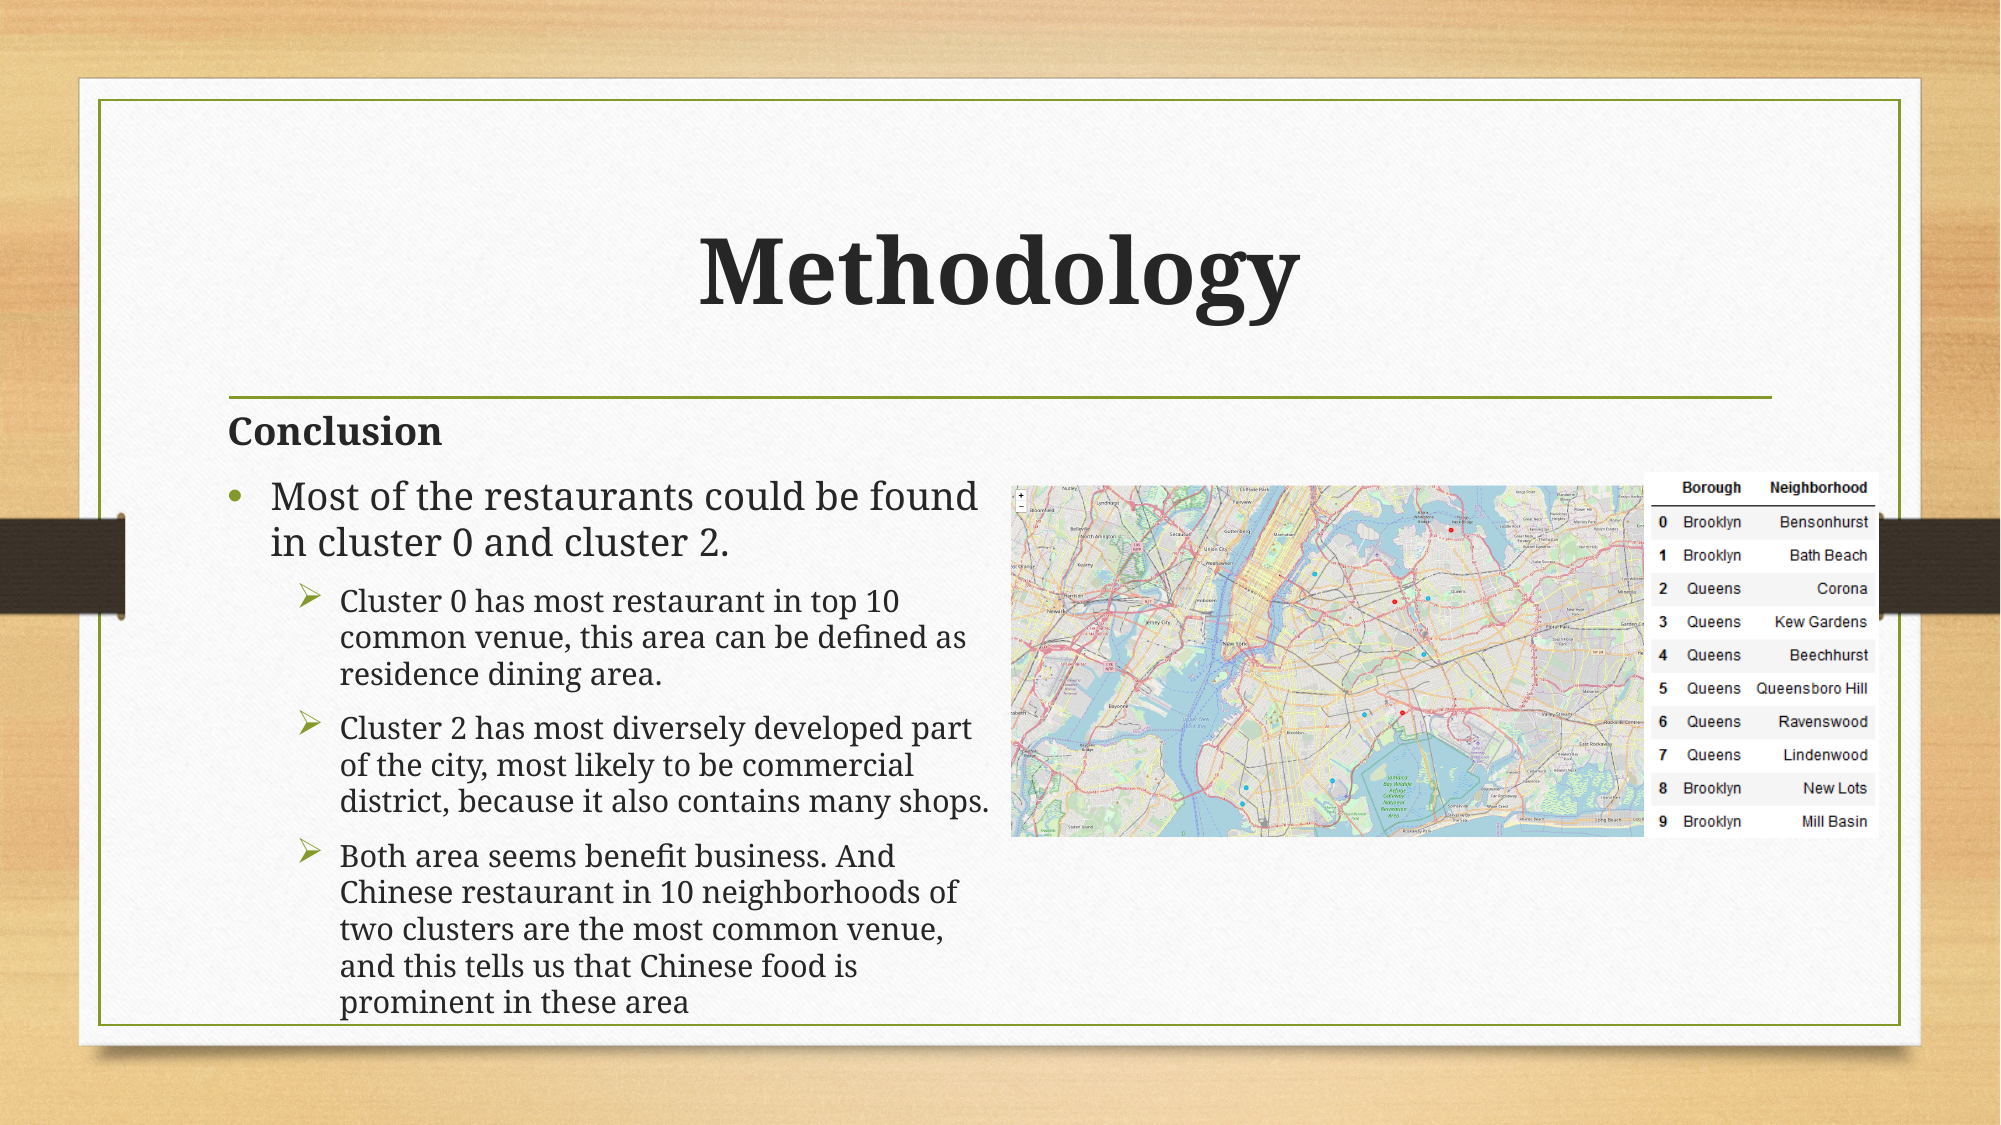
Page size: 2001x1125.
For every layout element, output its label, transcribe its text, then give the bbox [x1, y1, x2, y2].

title Methodology [212, 161, 1788, 375]
picture [0, 0, 2001, 1125]
text_box Conclusion Most of the restaurants could be found in cluster 0 and cluster 2. Cluster 0 has most restaurant in top 10 common venue, this area can be defined as residence dining area. Cluster 2 has most diversely developed part of the city, most likely to be commercial district, because it also contains many shops. Both area seems benefit business. And Chinese restaurant in 10 neighborhoods of two clusters are the most common venue, and this tells us that Chinese food is prominent in these area [212, 399, 1012, 1046]
